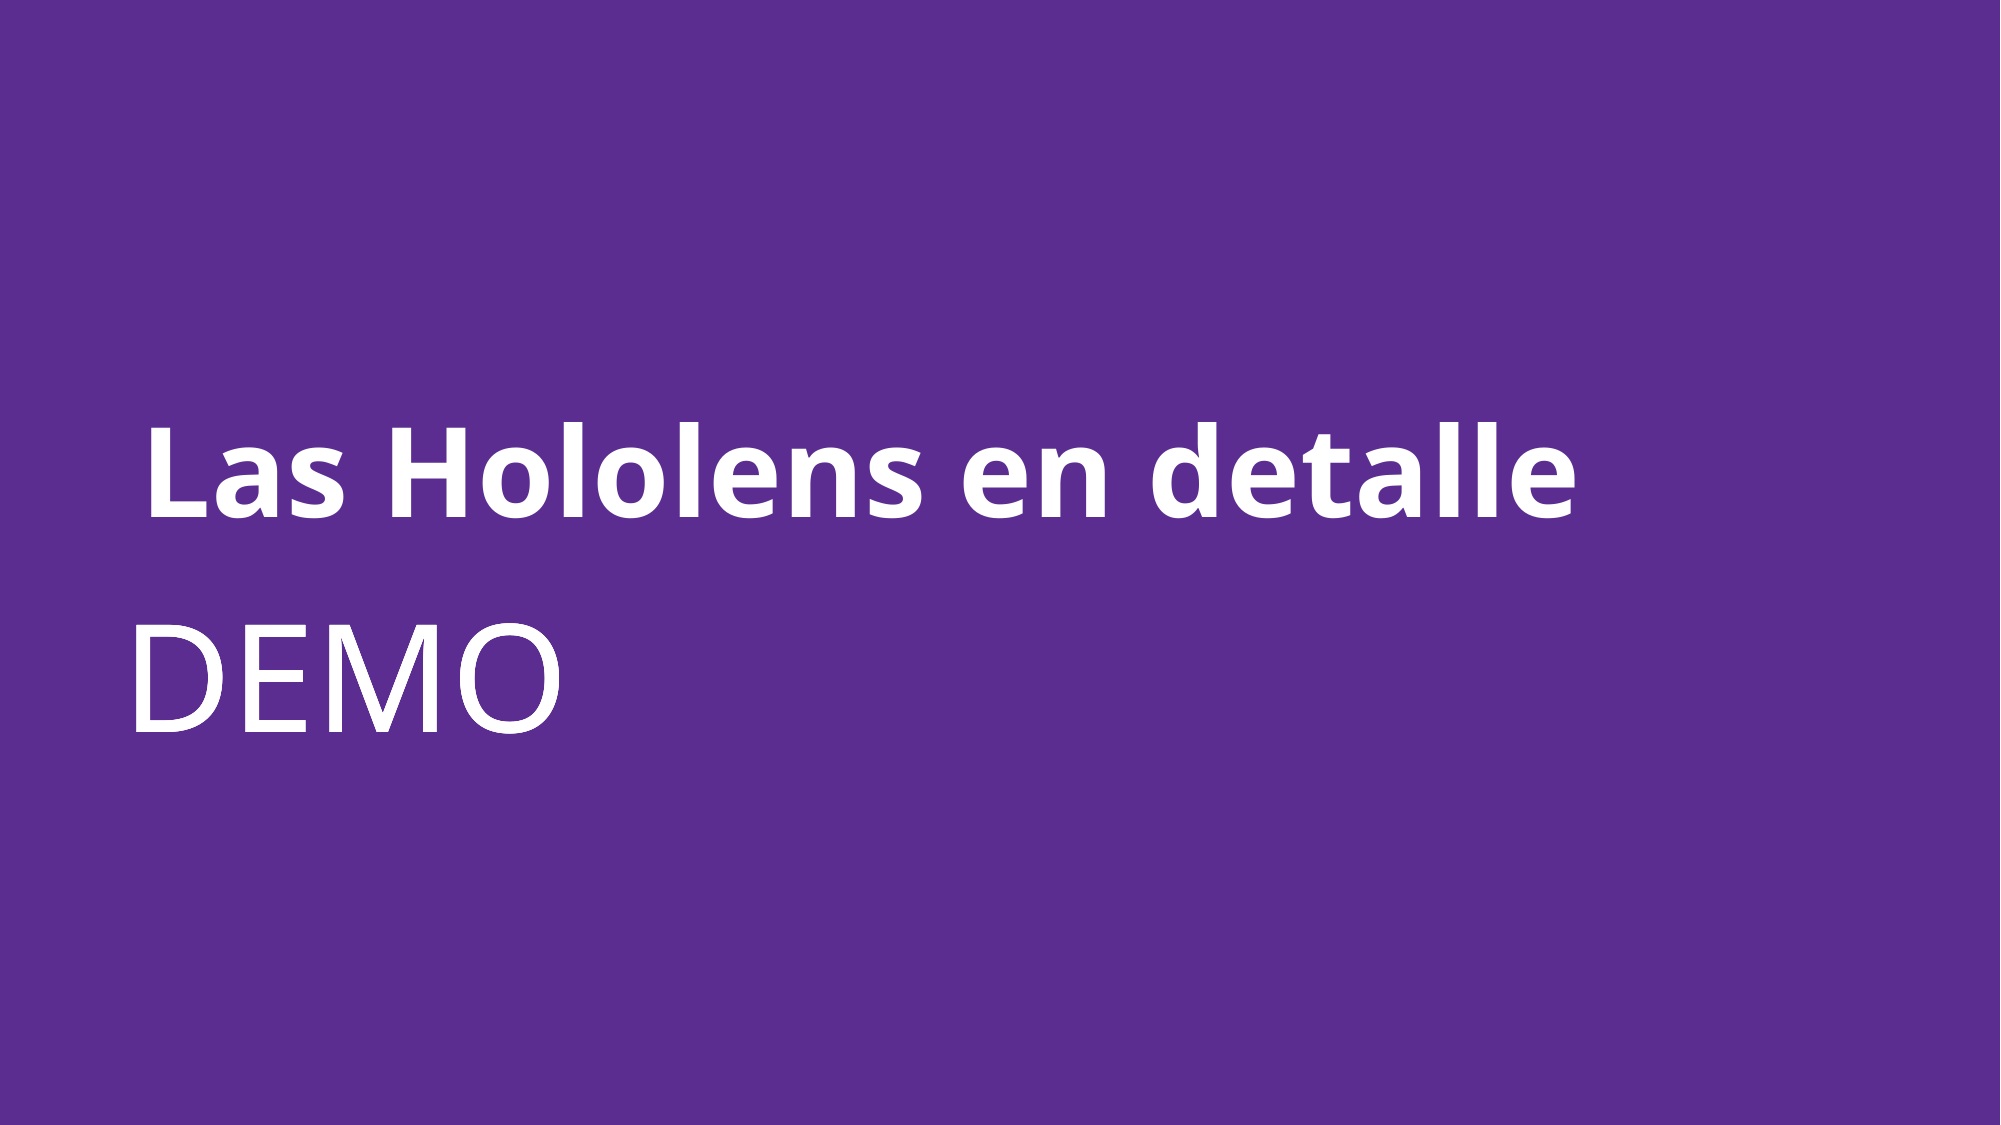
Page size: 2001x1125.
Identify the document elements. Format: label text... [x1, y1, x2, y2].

title Las Hololens en detalle [118, 120, 1882, 563]
